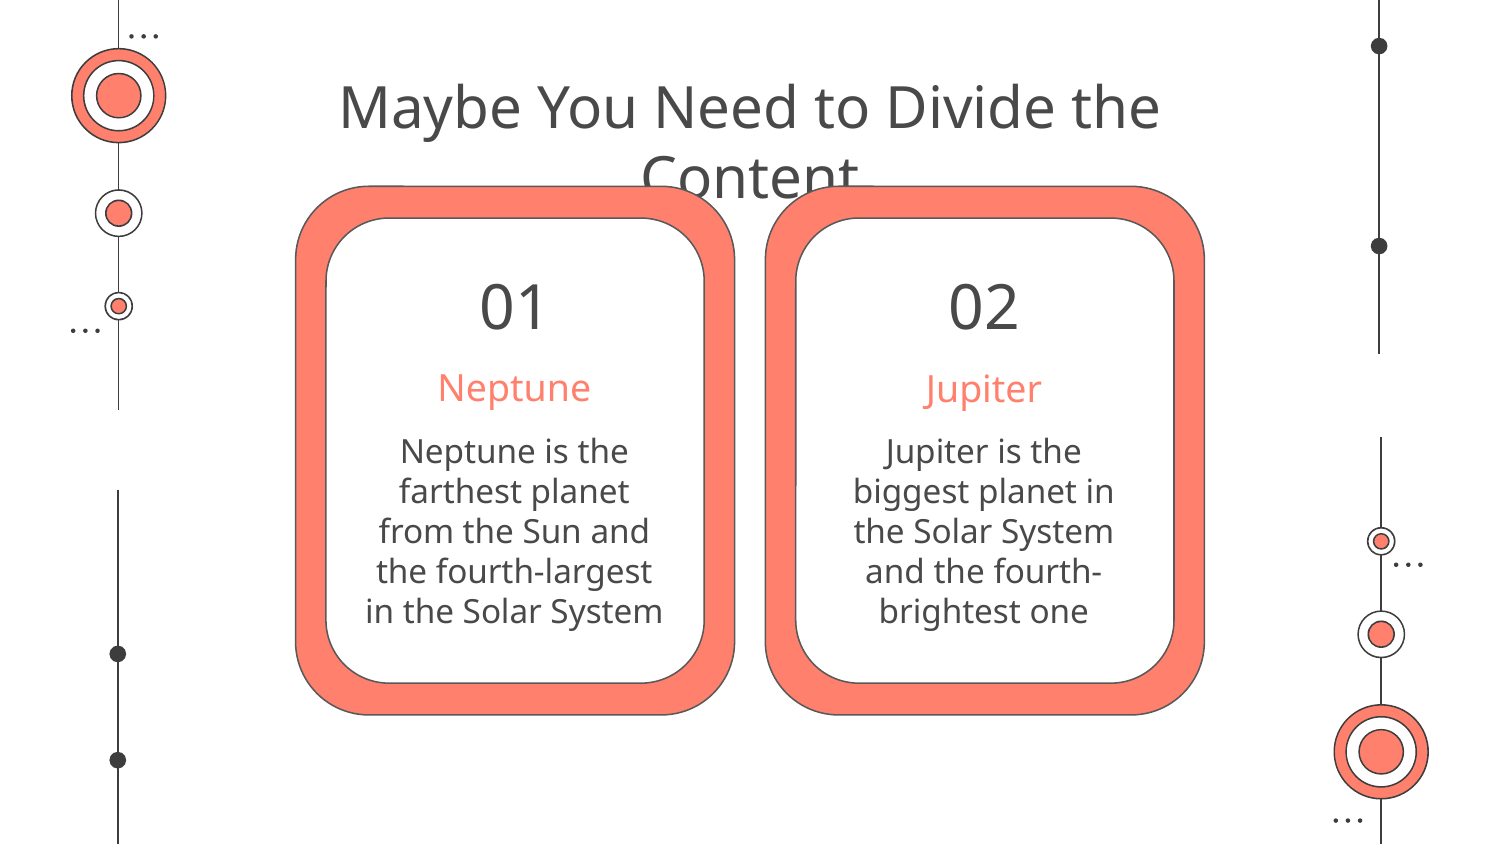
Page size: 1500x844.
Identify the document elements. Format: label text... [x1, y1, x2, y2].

text_box [795, 218, 1175, 684]
text_box [325, 218, 705, 684]
title 02 [925, 266, 1044, 342]
subtitle Jupiter is the biggest planet in the Solar System and the fourth-brightest one [813, 415, 1155, 639]
title 01 [456, 266, 575, 342]
text_box [765, 186, 1205, 715]
subtitle Jupiter [813, 364, 1155, 411]
subtitle Neptune is the farthest planet from the Sun and the fourth-largest in the Solar System [343, 415, 686, 639]
subtitle Neptune [343, 361, 686, 413]
text_box [295, 186, 735, 715]
title Maybe You Need to Divide the Content [301, 55, 1199, 156]
